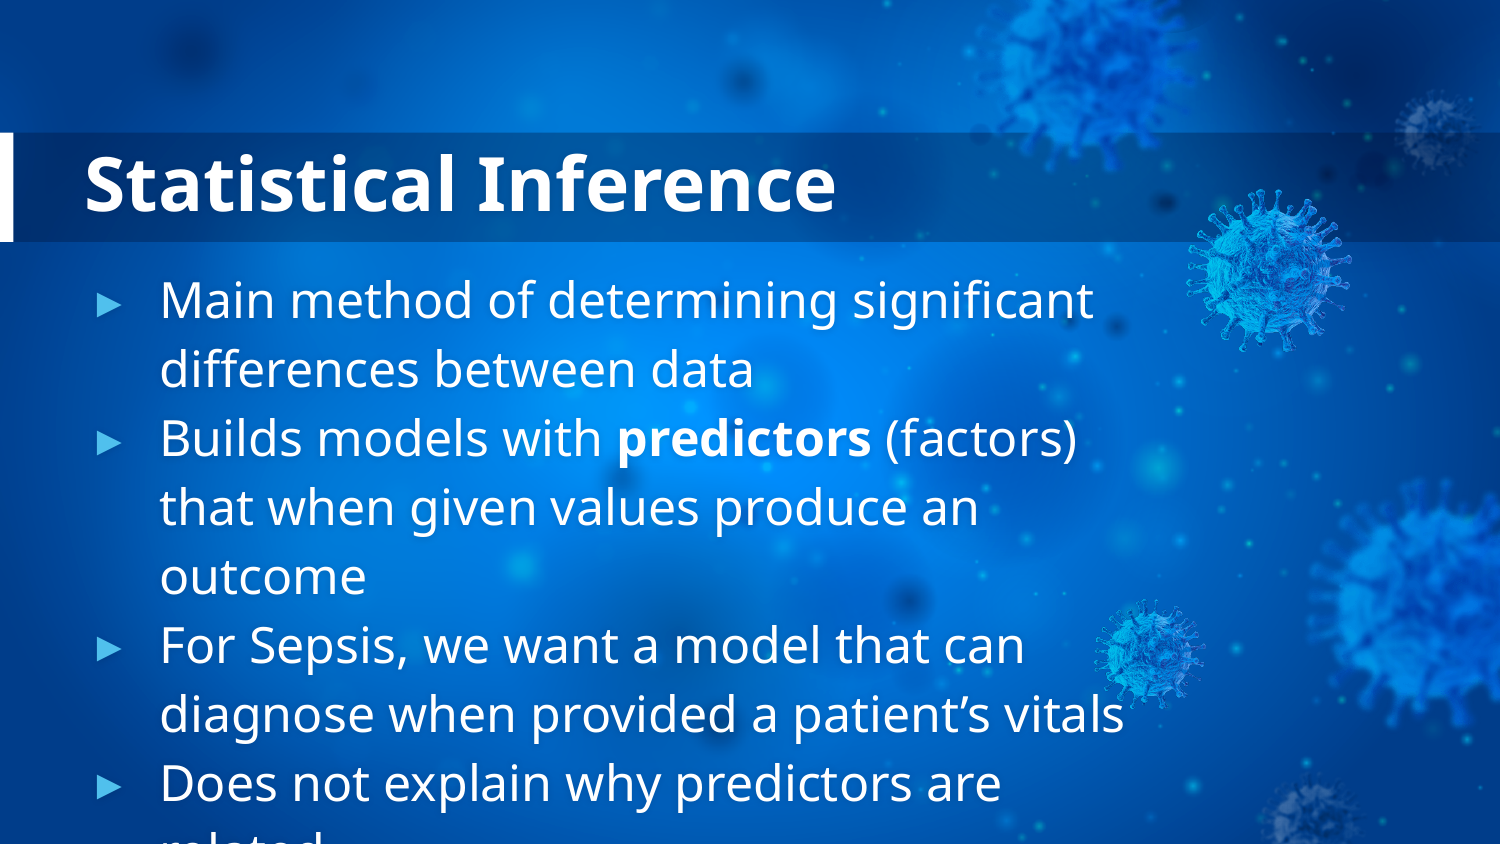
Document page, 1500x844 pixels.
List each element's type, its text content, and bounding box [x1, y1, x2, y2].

picture [0, 0, 1500, 844]
title Statistical Inference [84, 132, 1300, 242]
list Main method of determining significant differences between data Builds models with predictors (factors) that when given values produce an outcome For Sepsis, we want a model that can diagnose when provided a patient’s vitals Does not explain why predictors are related [84, 259, 1130, 824]
